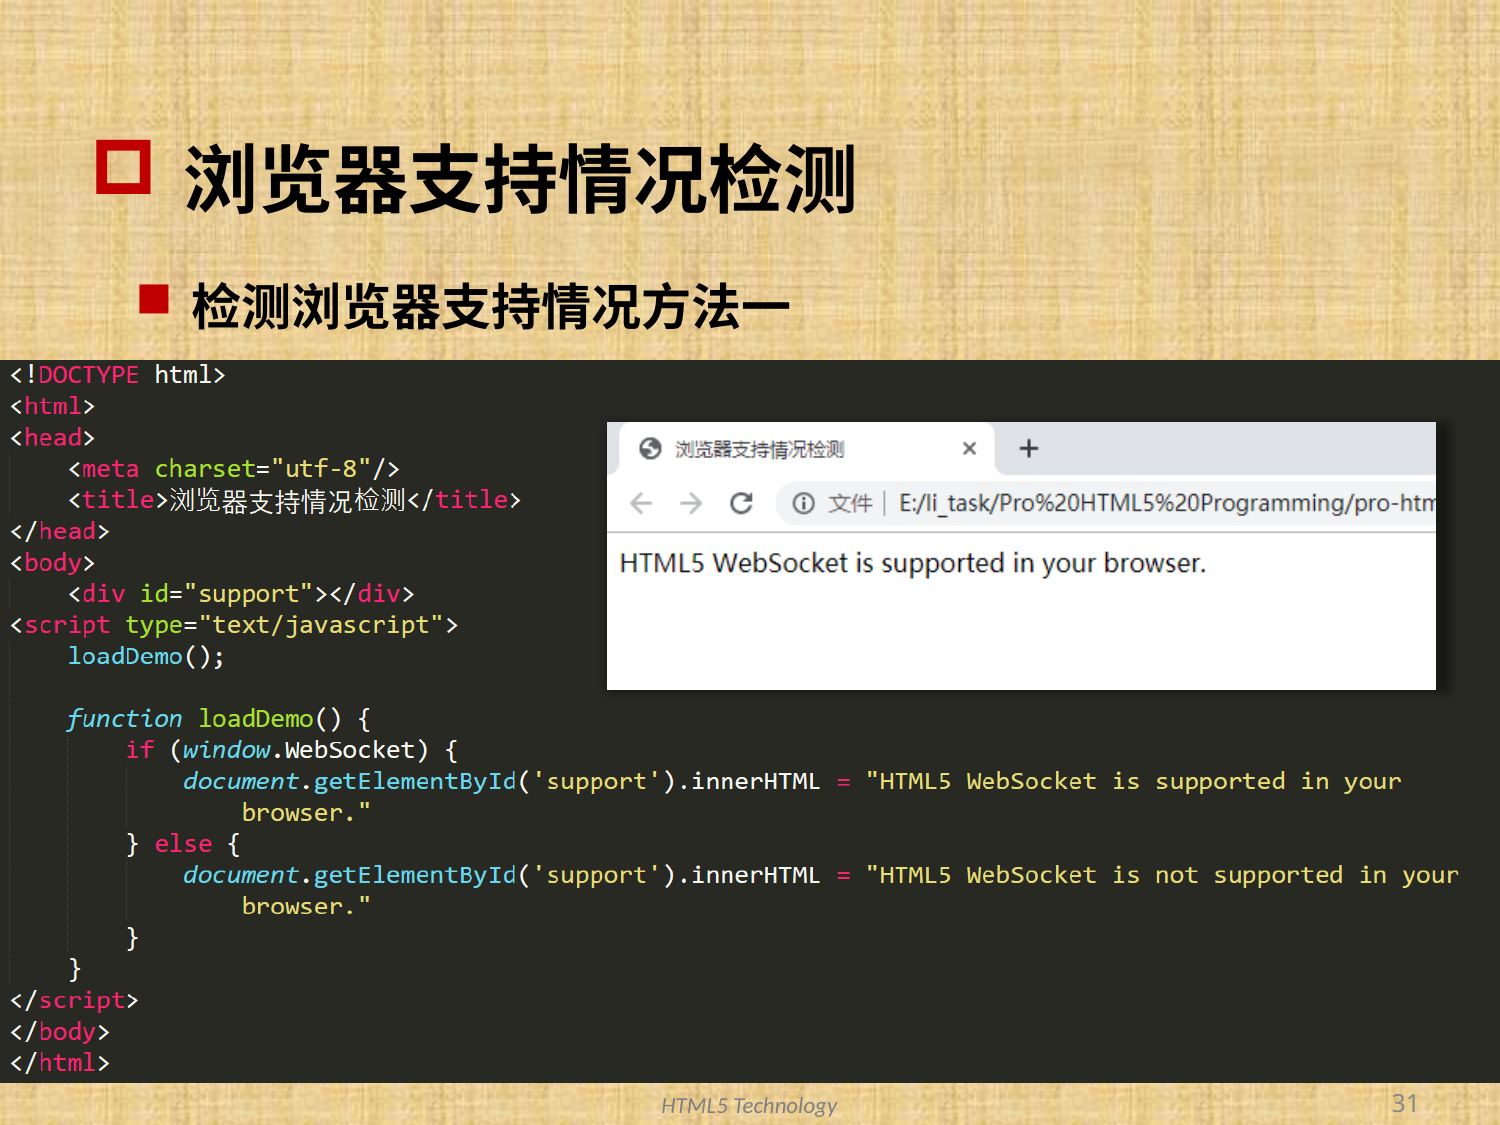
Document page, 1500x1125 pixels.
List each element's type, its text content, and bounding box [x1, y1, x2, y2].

picture [0, 0, 1500, 1125]
slide_number 31 [1097, 1091, 1436, 1125]
footer HTML5 Technology [482, 1091, 1017, 1125]
title 浏览器支持情况检测 [75, 124, 1491, 271]
text_box 检测浏览器支持情况方法一 [120, 268, 807, 343]
